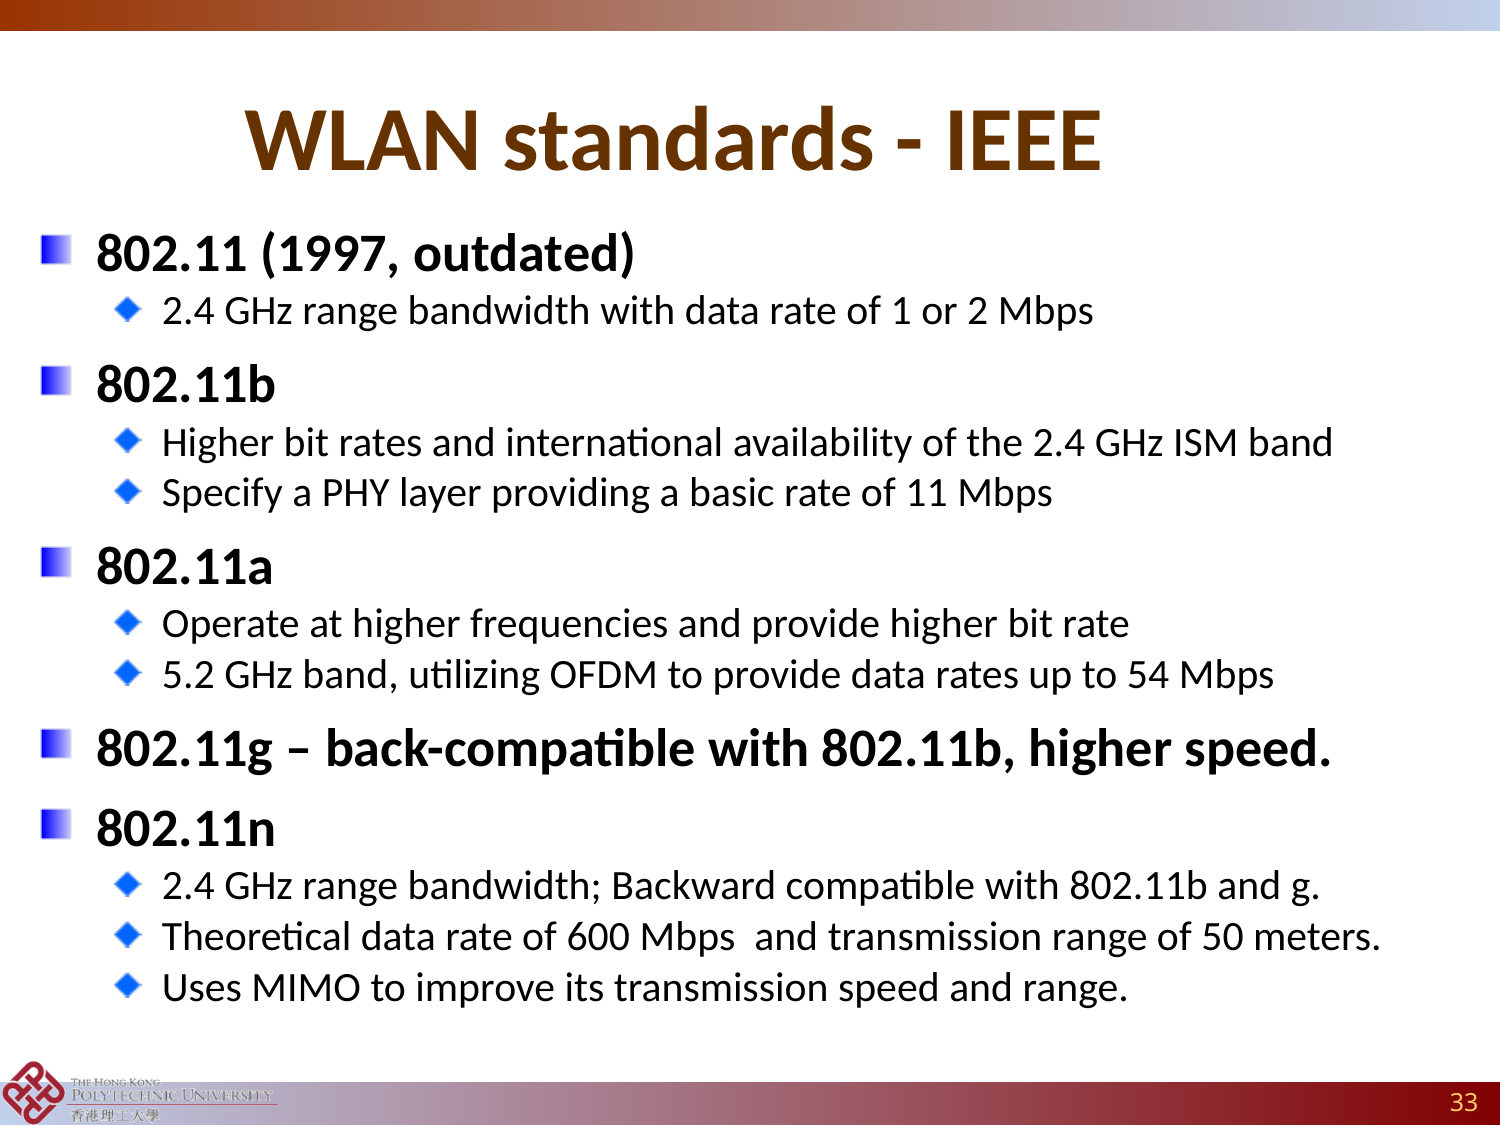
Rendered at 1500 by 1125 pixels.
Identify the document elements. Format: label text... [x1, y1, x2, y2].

picture [114, 295, 142, 322]
picture [114, 920, 142, 948]
picture [39, 545, 75, 581]
picture [114, 477, 142, 504]
picture [114, 658, 142, 686]
picture [114, 971, 142, 998]
picture [39, 233, 75, 268]
title WLAN standards - IEEE [53, 71, 1296, 192]
picture [114, 426, 142, 453]
picture [39, 807, 75, 843]
picture [39, 727, 75, 762]
picture [0, 1061, 278, 1125]
picture [114, 608, 142, 635]
picture [114, 870, 142, 897]
picture [39, 364, 75, 399]
list 802.11 (1997, outdated) 2.4 GHz range bandwidth with data rate of 1 or 2 Mbps 802.11b Higher bit rates and international availability of the 2.4 GHz ISM band Specify a PHY layer providing a basic rate of 11 Mbps 802.11a Operate at higher frequencies and provide higher bit rate 5.2 GHz band, utilizing OFDM to provide data rates up to 54 Mbps 802.11g – back-compatible with 802.11b, higher speed. 802.11n 2.4 GHz range bandwidth; Backward compatible with 802.11b and g. Theoretical data rate of 600 Mbps and transmission range of 50 meters. Uses MIMO to improve its transmission speed and range. [24, 220, 1500, 1047]
